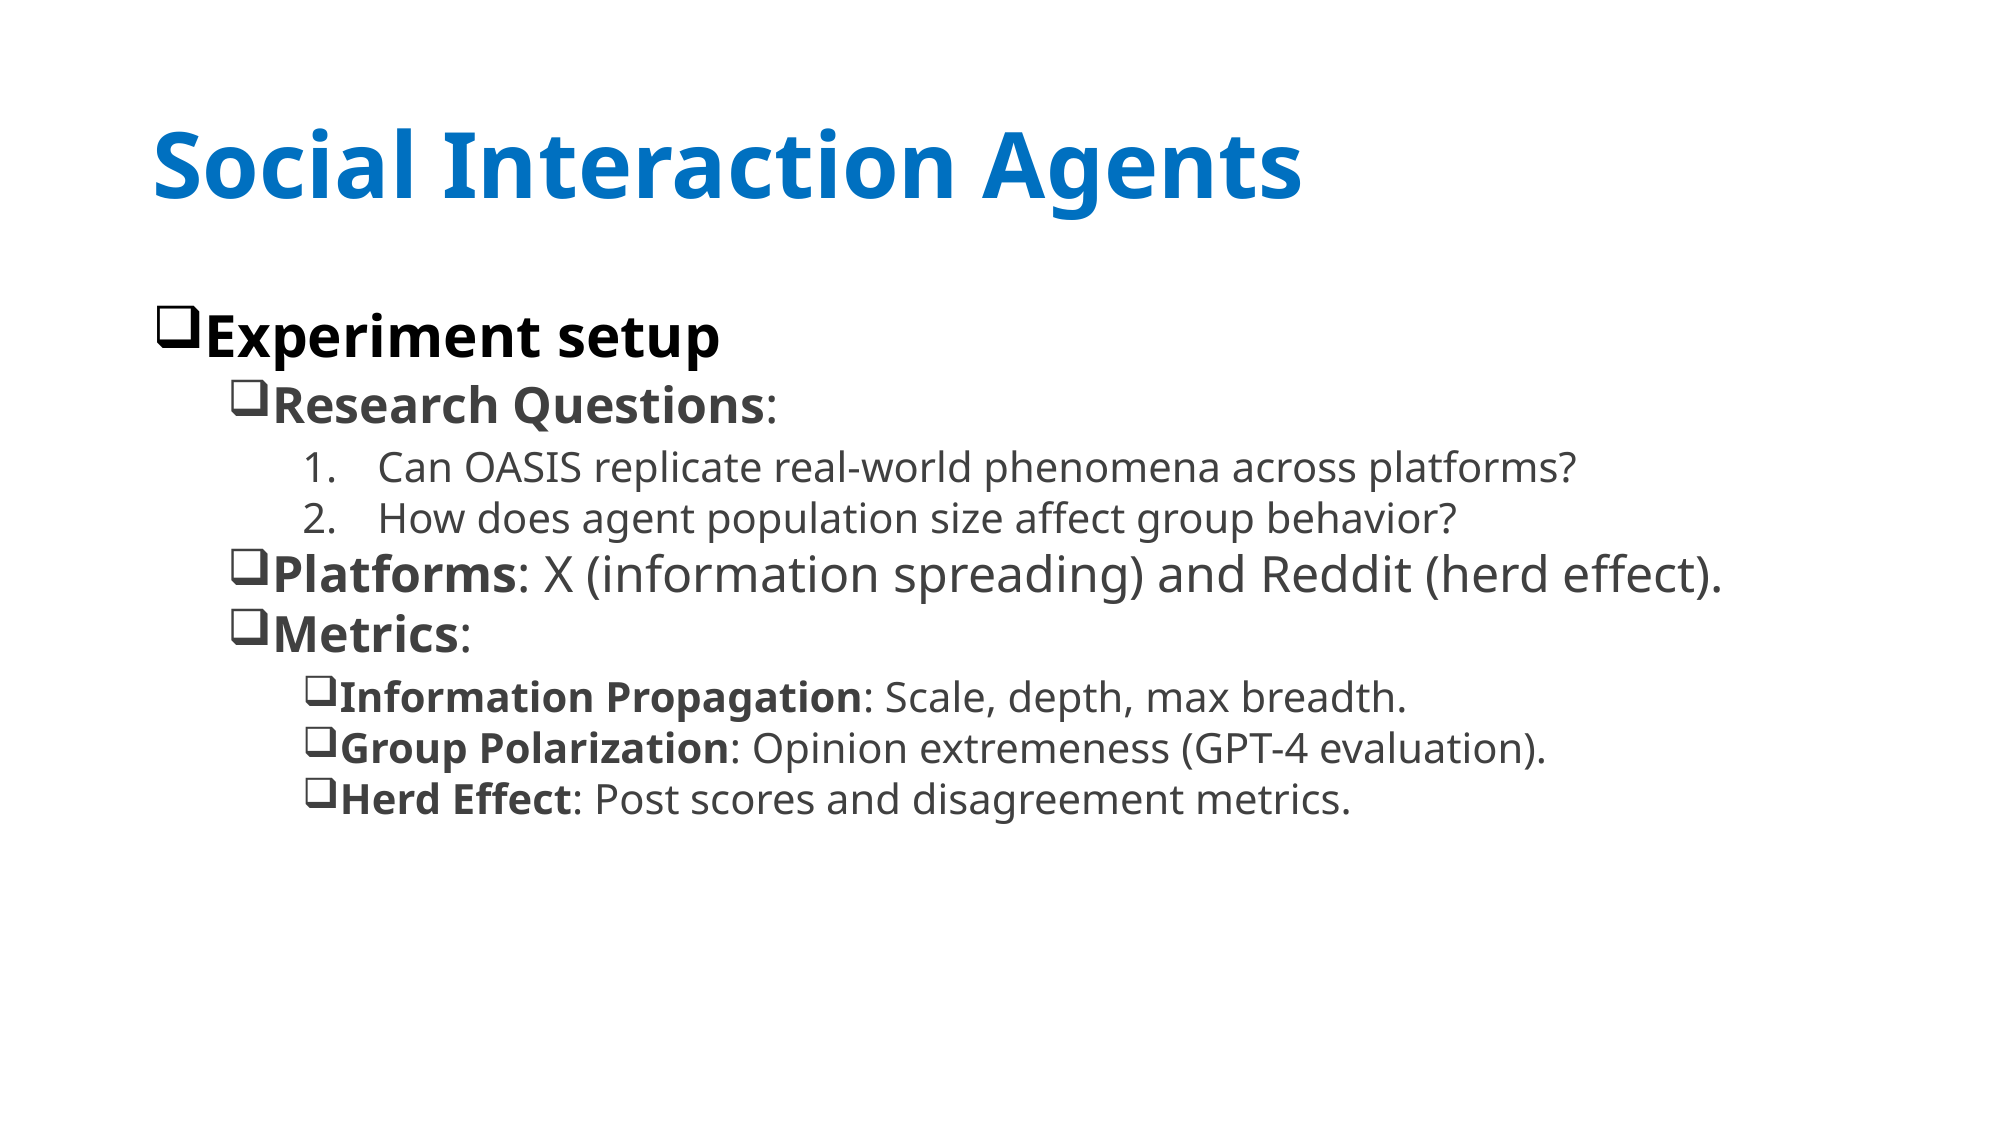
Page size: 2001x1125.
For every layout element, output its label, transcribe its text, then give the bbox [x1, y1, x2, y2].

list Experiment setup Research Questions: Can OASIS replicate real-world phenomena across platforms? How does agent population size affect group behavior? Platforms: X (information spreading) and Reddit (herd effect). Metrics: Information Propagation: Scale, depth, max breadth. Group Polarization: Opinion extremeness (GPT-4 evaluation). Herd Effect: Post scores and disagreement metrics. [137, 299, 1863, 1014]
title Social Interaction Agents [137, 59, 1863, 278]
